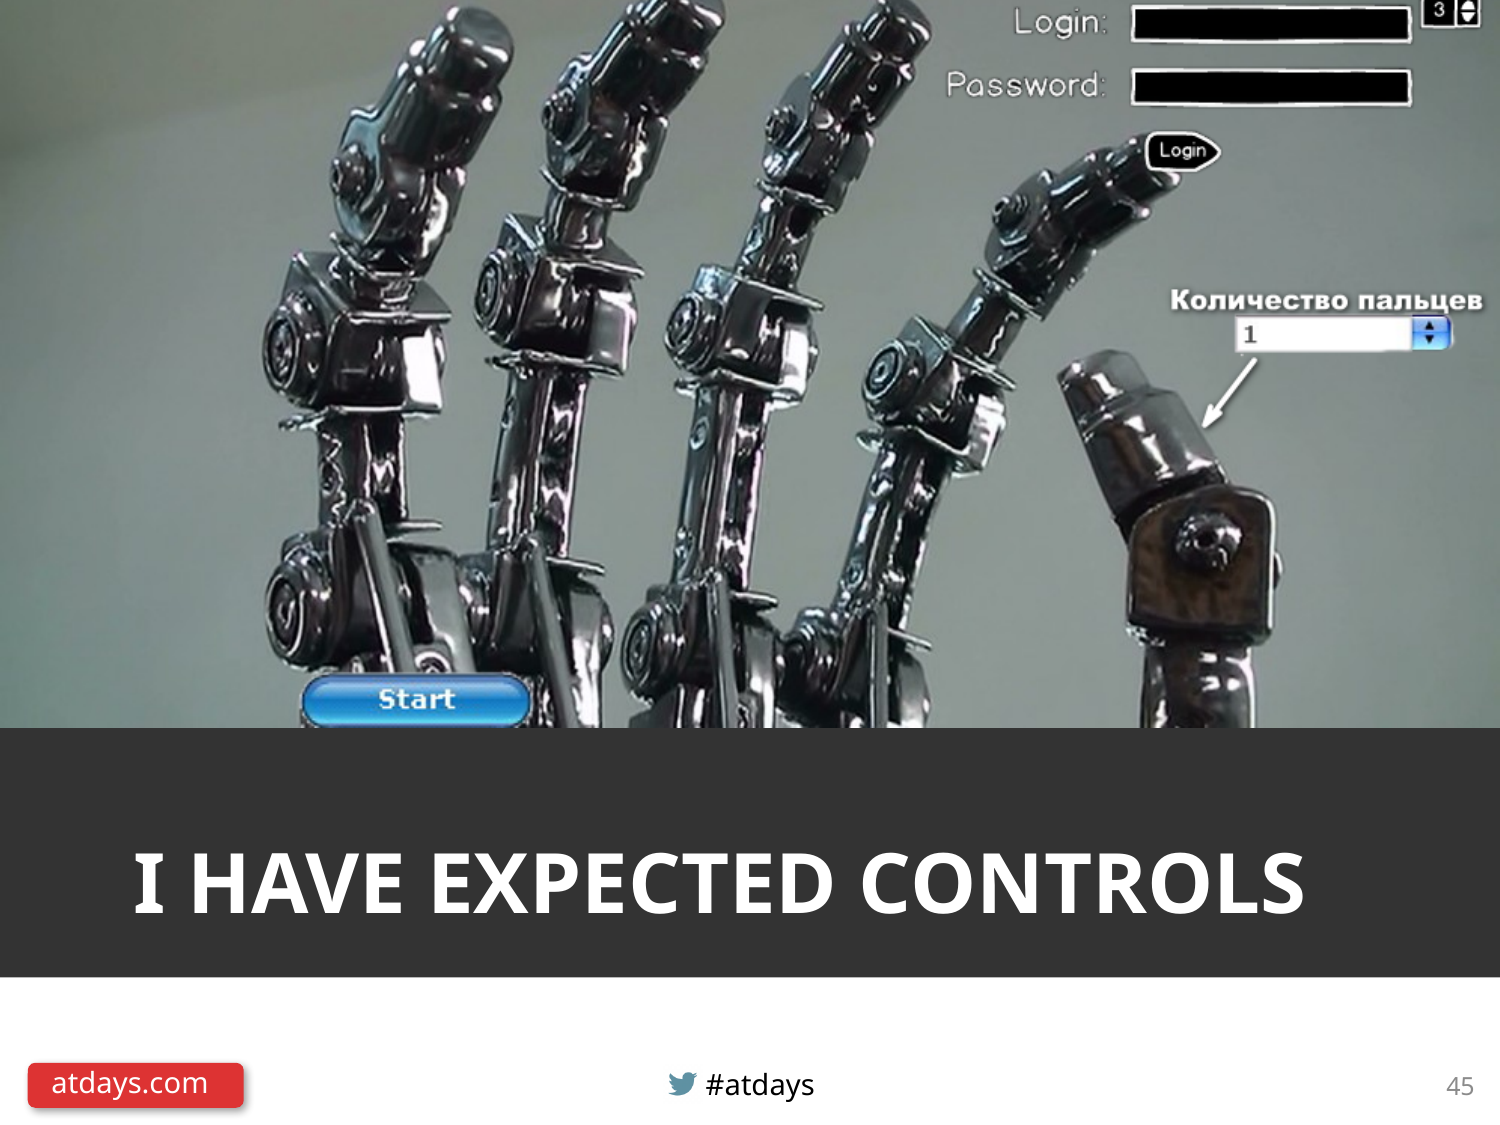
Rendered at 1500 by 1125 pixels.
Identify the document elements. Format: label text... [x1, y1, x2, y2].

picture [662, 1063, 703, 1104]
title I Have Expected Controls [118, 739, 1394, 947]
slide_number 45 [1139, 1057, 1490, 1118]
picture [0, 0, 1500, 729]
